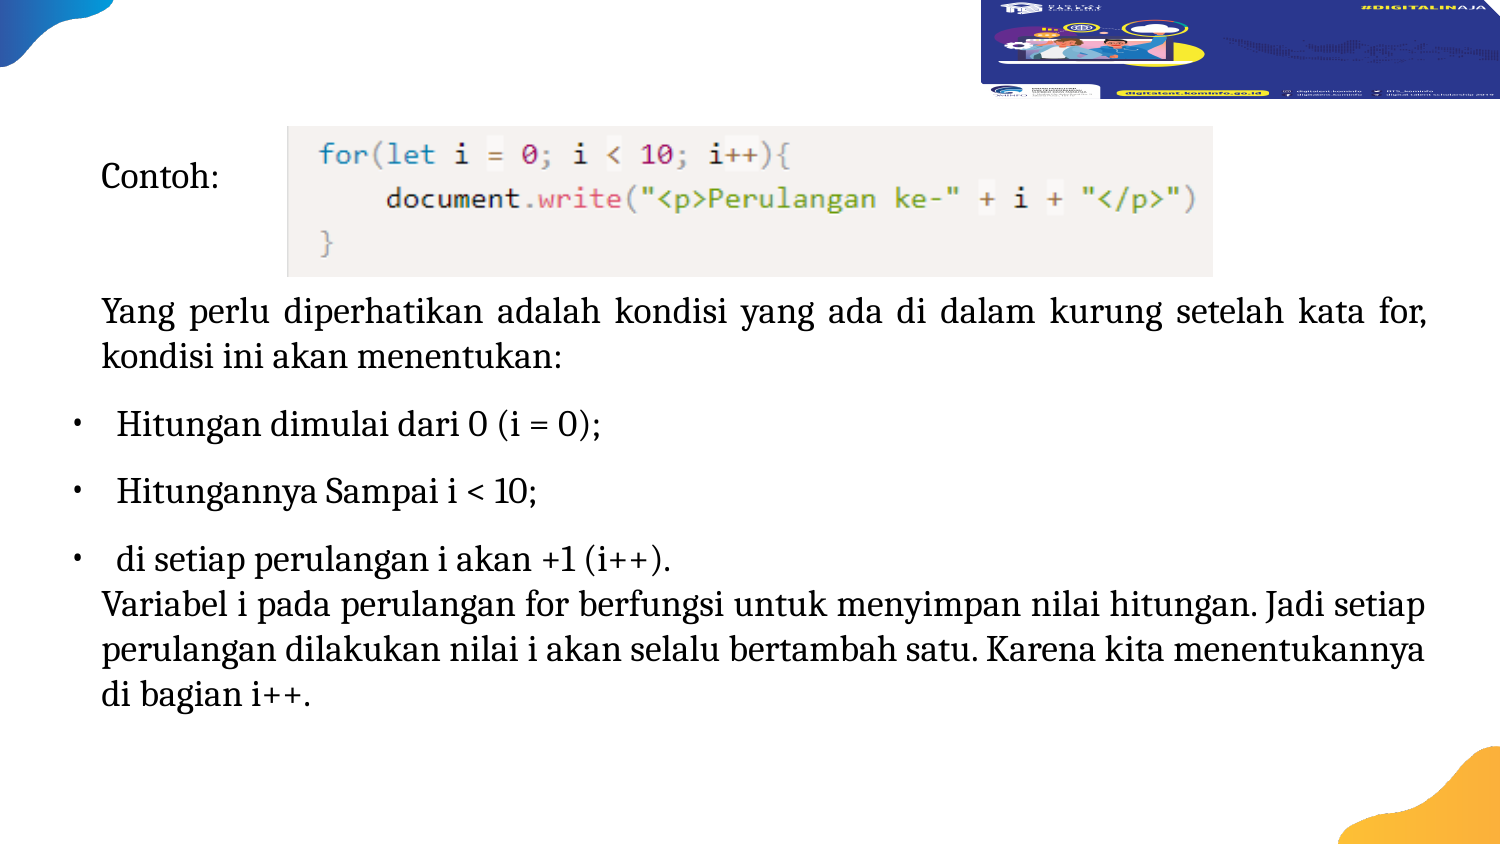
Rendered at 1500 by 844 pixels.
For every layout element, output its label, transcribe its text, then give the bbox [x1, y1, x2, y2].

picture [0, 0, 115, 73]
picture [286, 126, 1213, 278]
text_box Contoh: Yang perlu diperhatikan adalah kondisi yang ada di dalam kurung setelah kata for, kondisi ini akan menentukan: Hitungan dimulai dari 0 (i = 0); Hitungannya Sampai i < 10; di setiap perulangan i akan +1 (i++). Variabel i pada perulangan for berfungsi untuk menyimpan nilai hitungan. Jadi setiap perulangan dilakukan nilai i akan selalu bertambah satu. Karena kita menentukannya di bagian i++. [54, 143, 1443, 722]
picture [1335, 738, 1500, 844]
picture [980, 0, 1500, 100]
